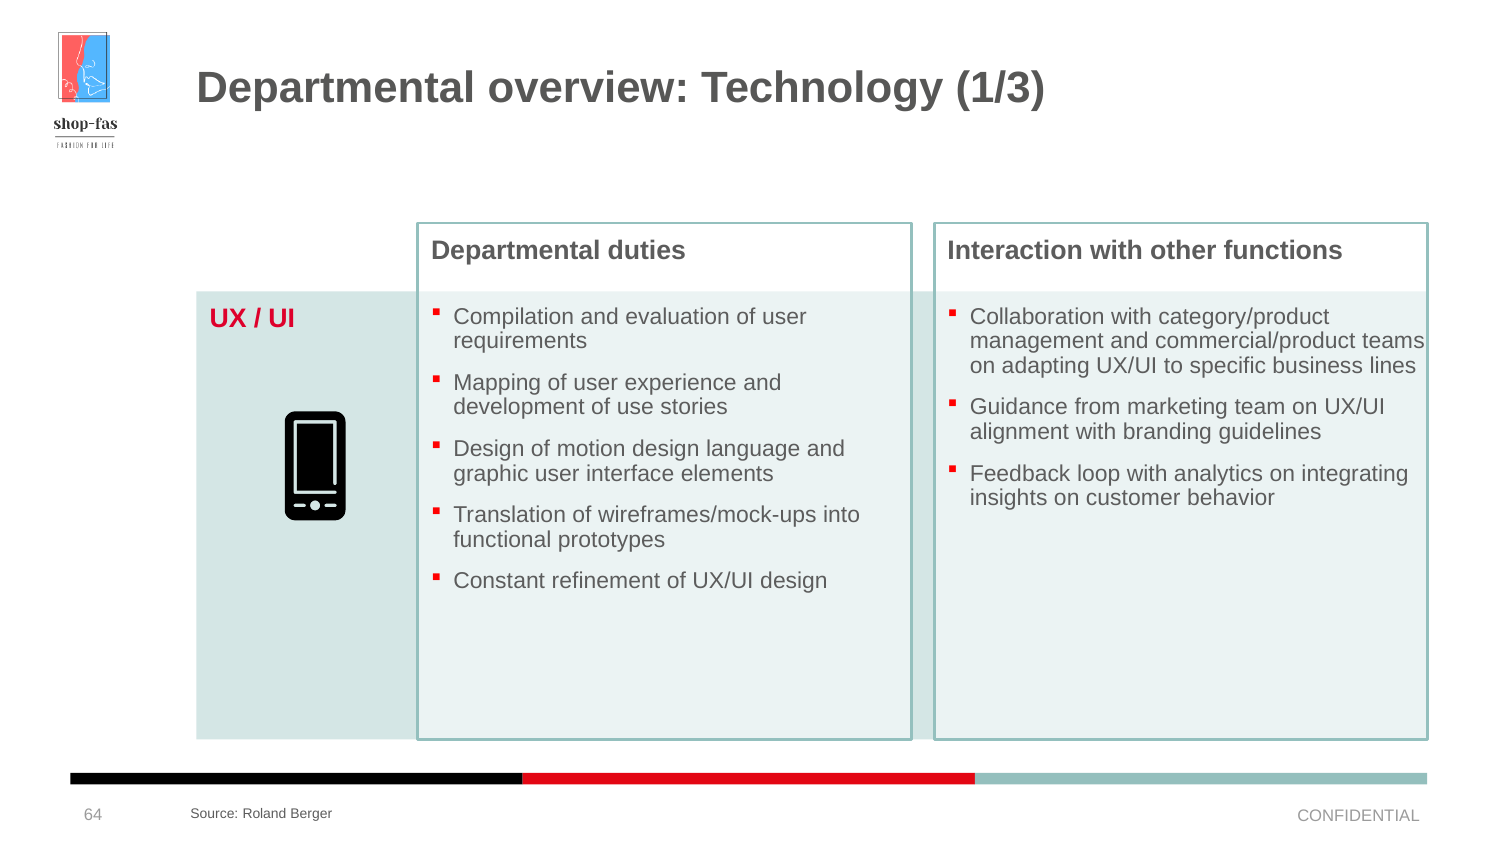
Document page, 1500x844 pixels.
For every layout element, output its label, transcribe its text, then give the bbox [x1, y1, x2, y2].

slide_number 64 [69, 791, 197, 837]
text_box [196, 222, 1428, 740]
picture [0, 0, 166, 180]
title Departmental overview: Technology (1/3) [196, 64, 1411, 206]
text_box Source: Roland Berger [190, 806, 333, 822]
